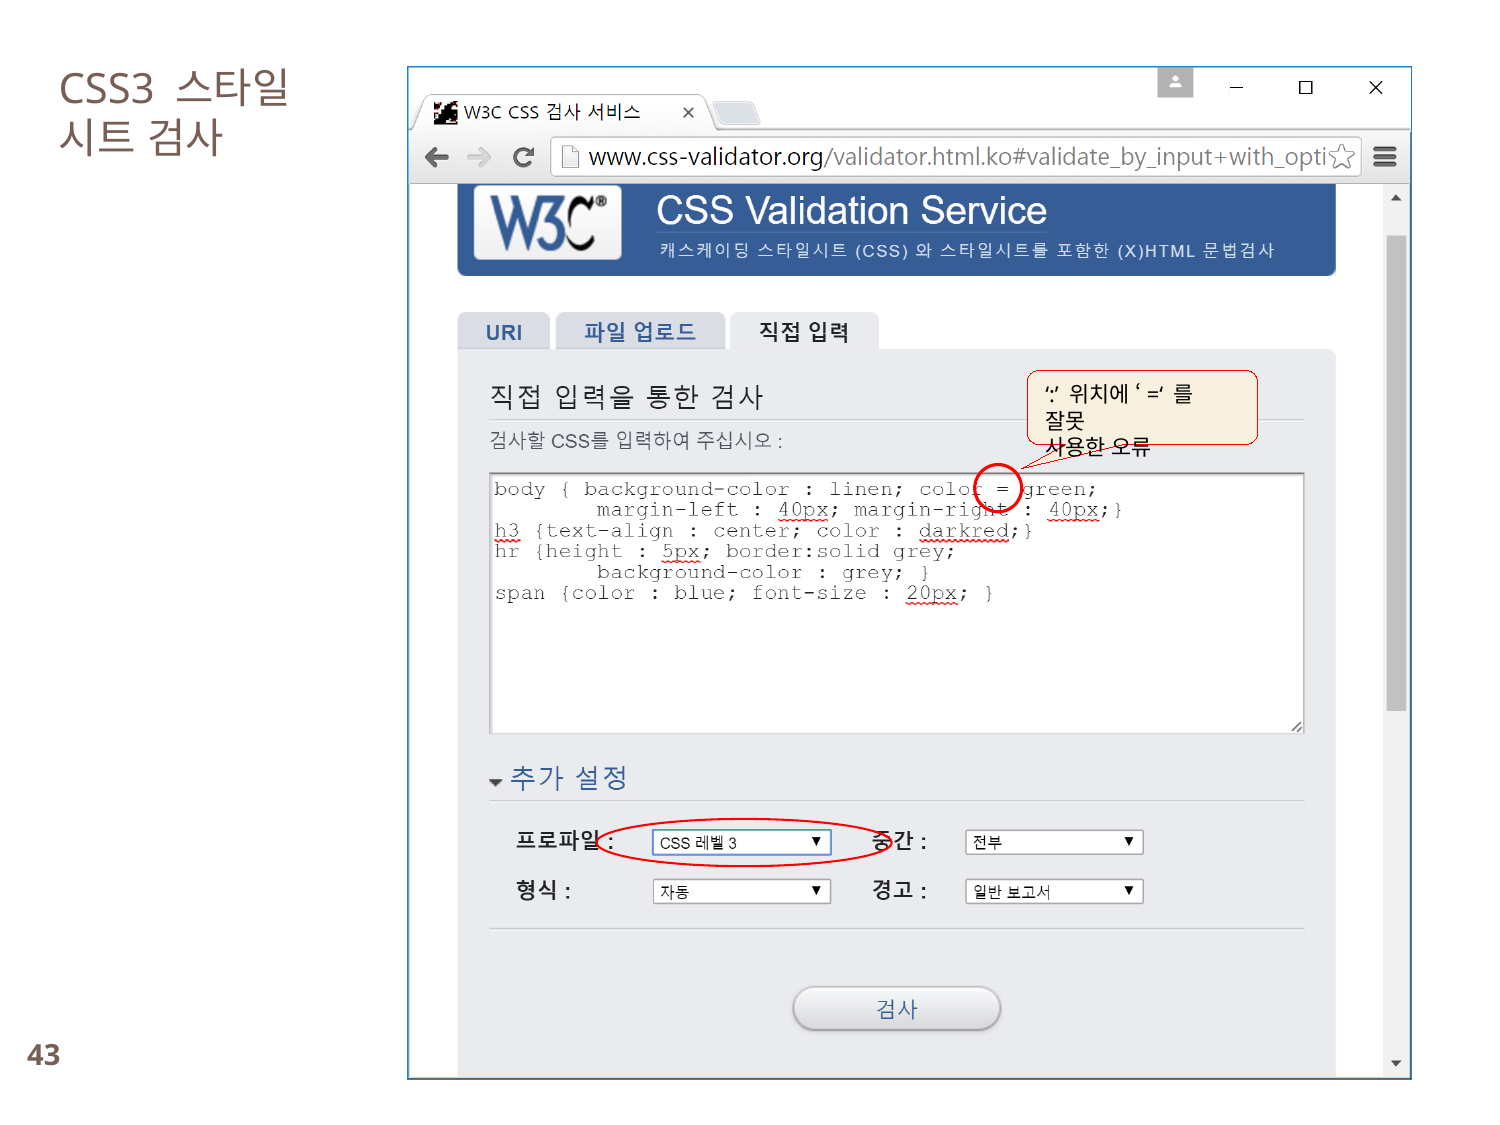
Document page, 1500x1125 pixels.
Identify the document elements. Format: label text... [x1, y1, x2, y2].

text_box CSS3 스타일 시트 검사 [43, 54, 366, 167]
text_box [407, 65, 1412, 1080]
slide_number 43 [0, 1025, 88, 1088]
